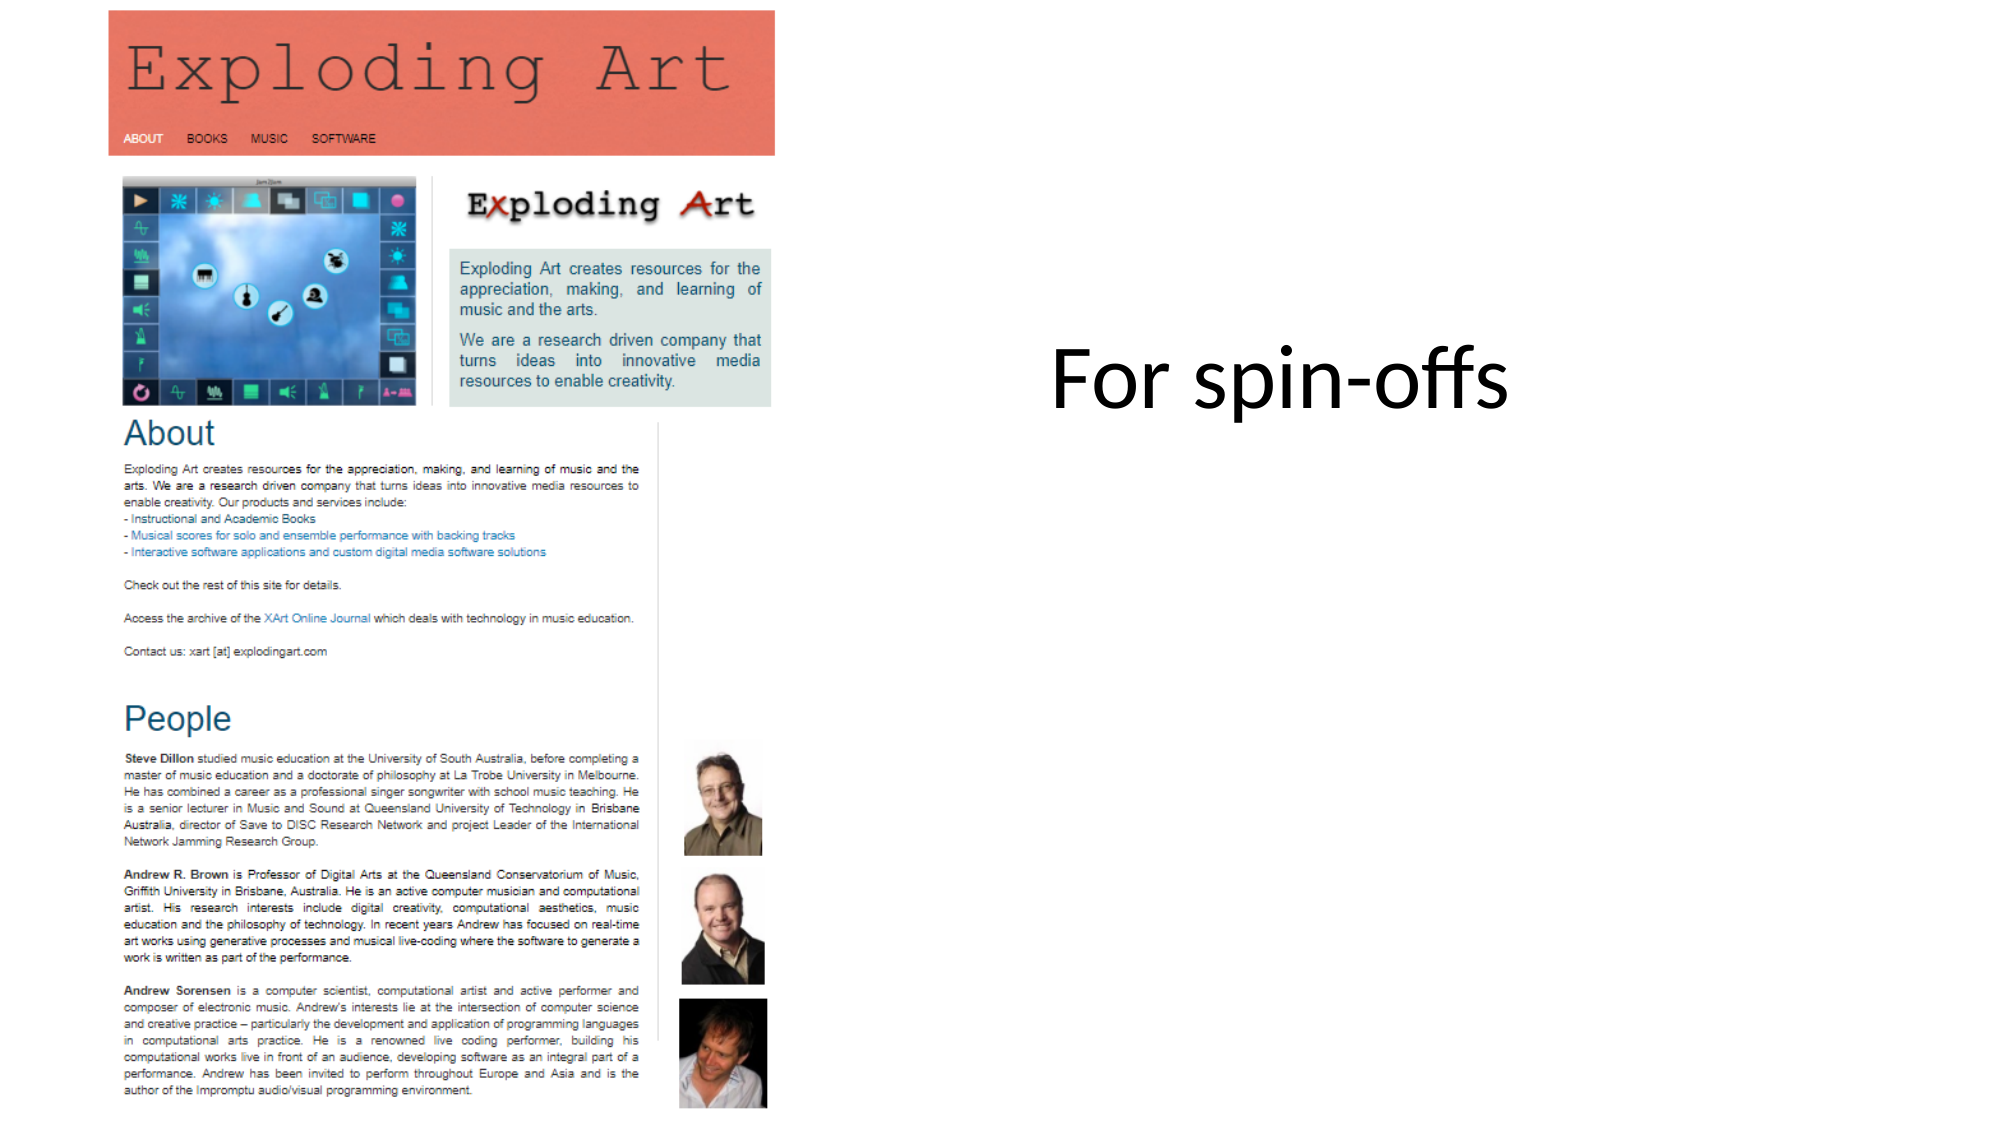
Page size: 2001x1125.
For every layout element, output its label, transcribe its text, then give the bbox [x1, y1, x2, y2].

title For spin-offs [1035, 269, 1666, 488]
picture [101, 0, 784, 1125]
